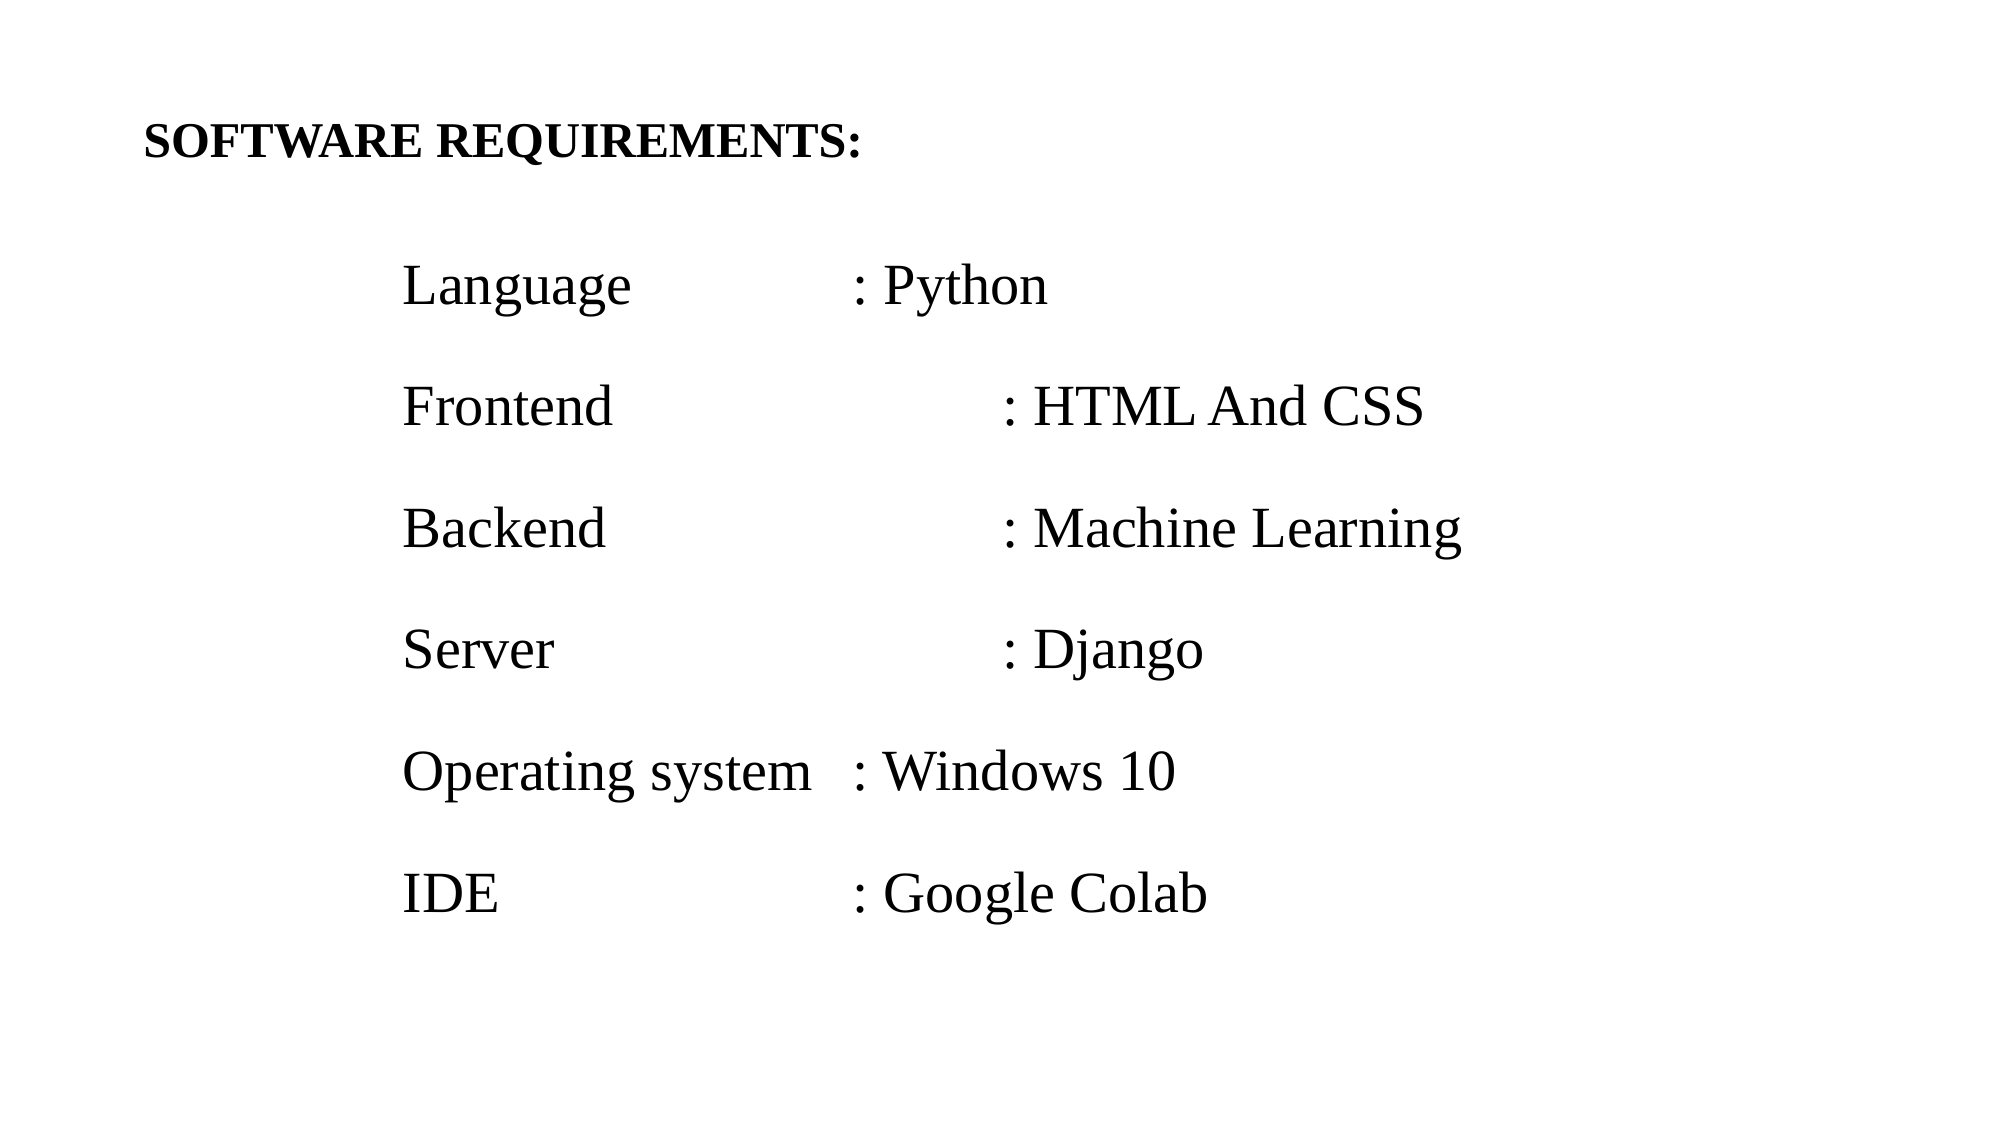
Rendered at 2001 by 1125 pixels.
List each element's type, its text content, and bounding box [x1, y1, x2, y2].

text_box Language : Python Frontend : HTML And CSS Backend : Machine Learning Server : Django Operating system : Windows 10 IDE : Google Colab [313, 203, 1606, 932]
title SOFTWARE REQUIREMENTS: [47, 72, 960, 204]
